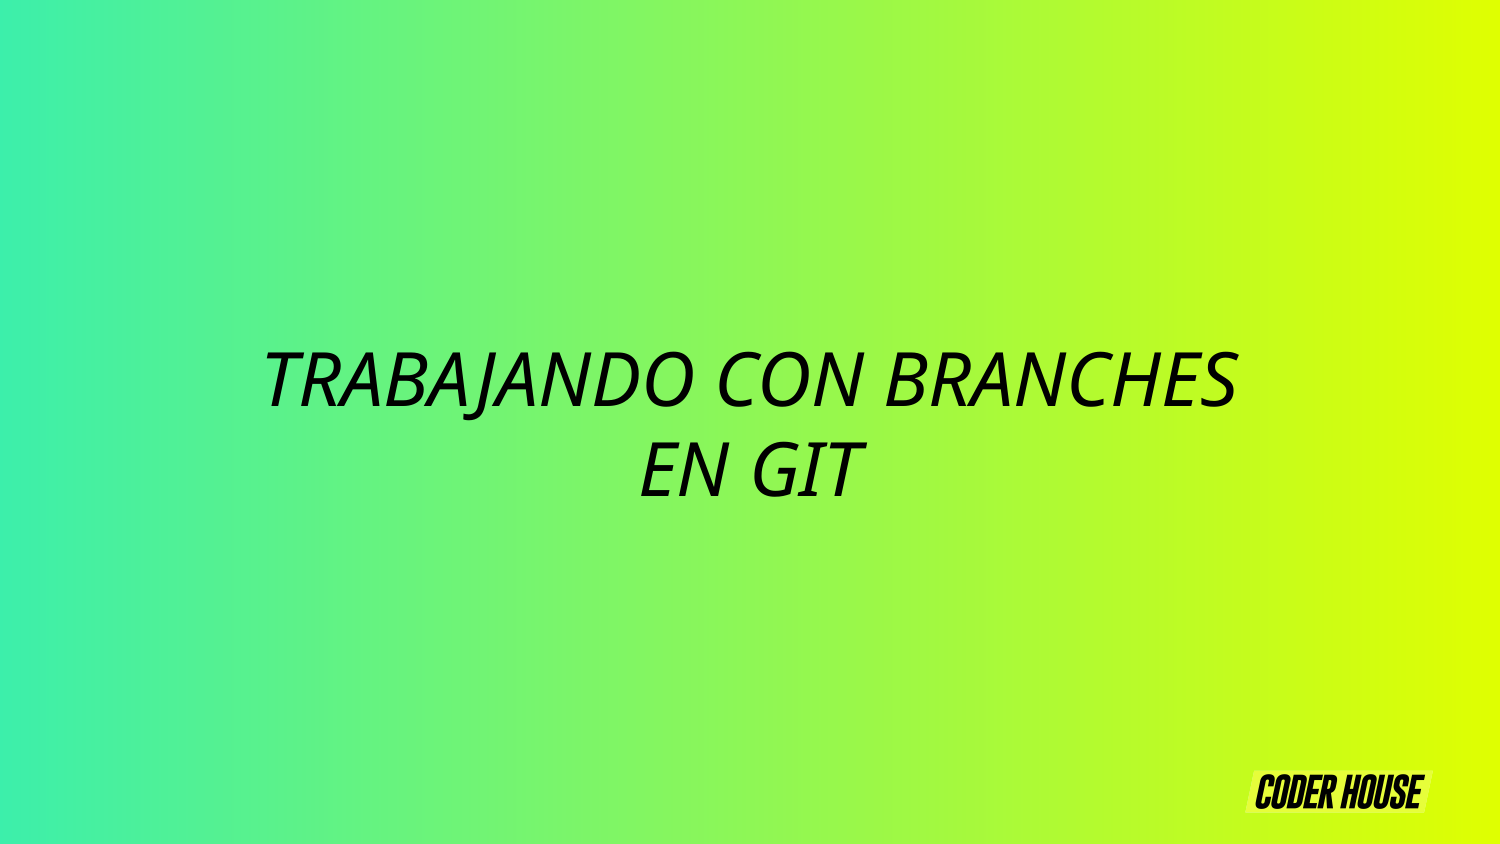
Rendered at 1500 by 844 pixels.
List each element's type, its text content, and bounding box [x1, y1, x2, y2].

picture [1241, 764, 1437, 819]
text_box TRABAJANDO CON BRANCHES EN GIT [212, 340, 1288, 503]
